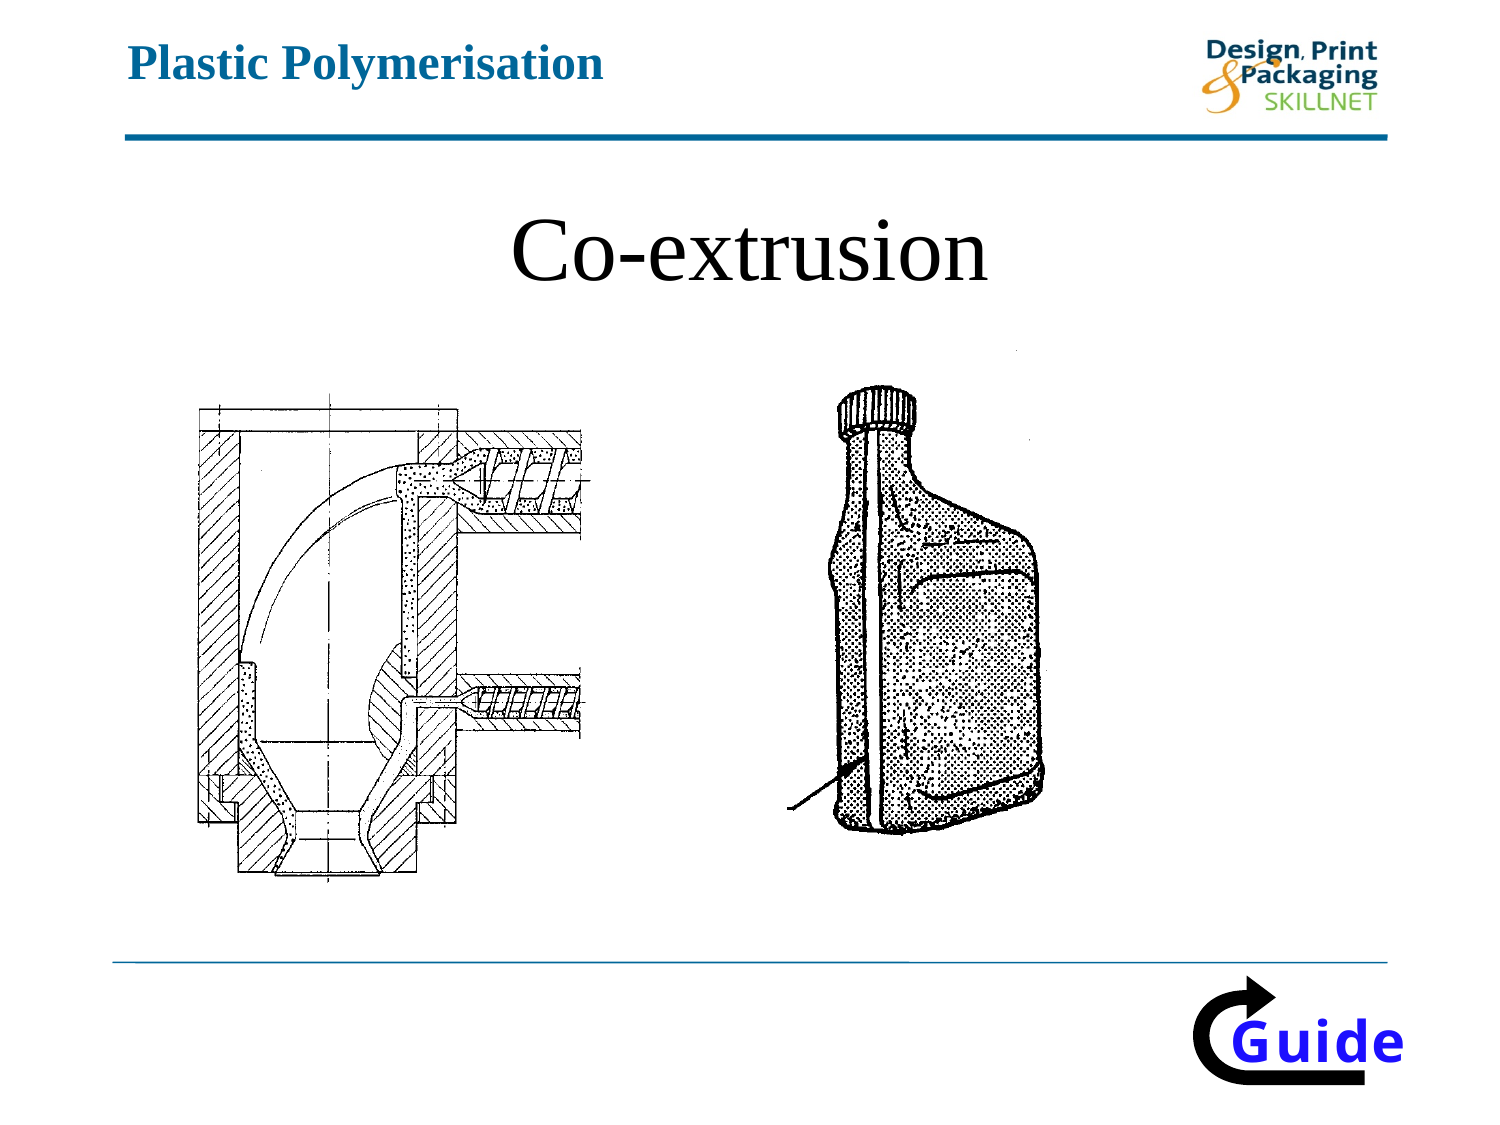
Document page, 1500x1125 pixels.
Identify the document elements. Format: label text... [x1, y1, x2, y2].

picture [149, 374, 624, 919]
picture [1192, 31, 1387, 121]
title Co-extrusion [112, 149, 1388, 338]
picture [787, 349, 1069, 861]
